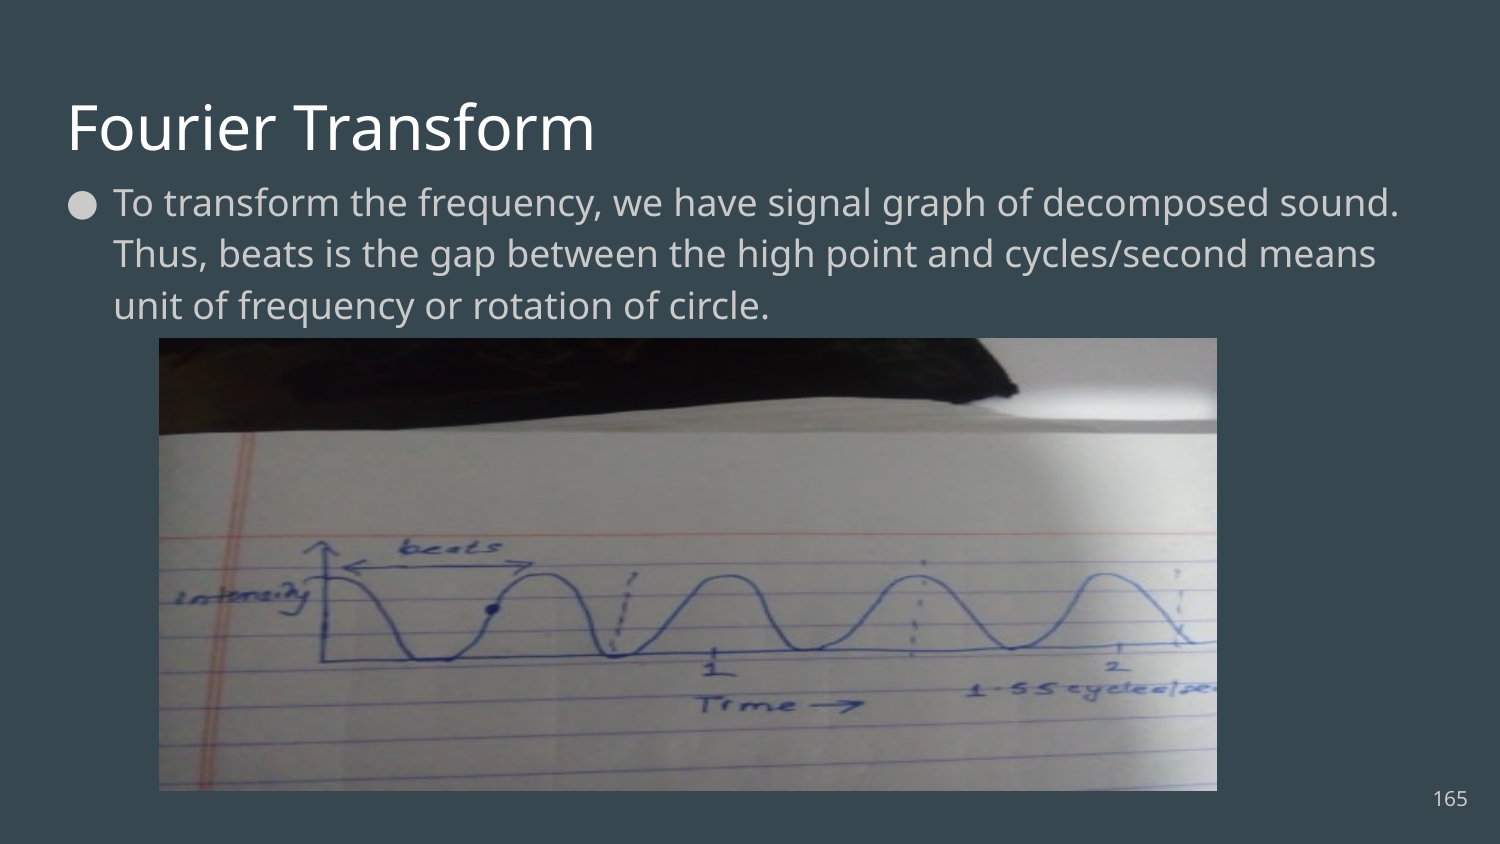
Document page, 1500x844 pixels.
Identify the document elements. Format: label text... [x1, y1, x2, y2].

slide_number 165 [1392, 767, 1483, 833]
picture [159, 338, 1218, 792]
list To transform the frequency, we have signal graph of decomposed sound. Thus, beats is the gap between the high point and cycles/second means unit of frequency or rotation of circle. [51, 156, 1449, 792]
title Fourier Transform [51, 72, 1449, 156]
